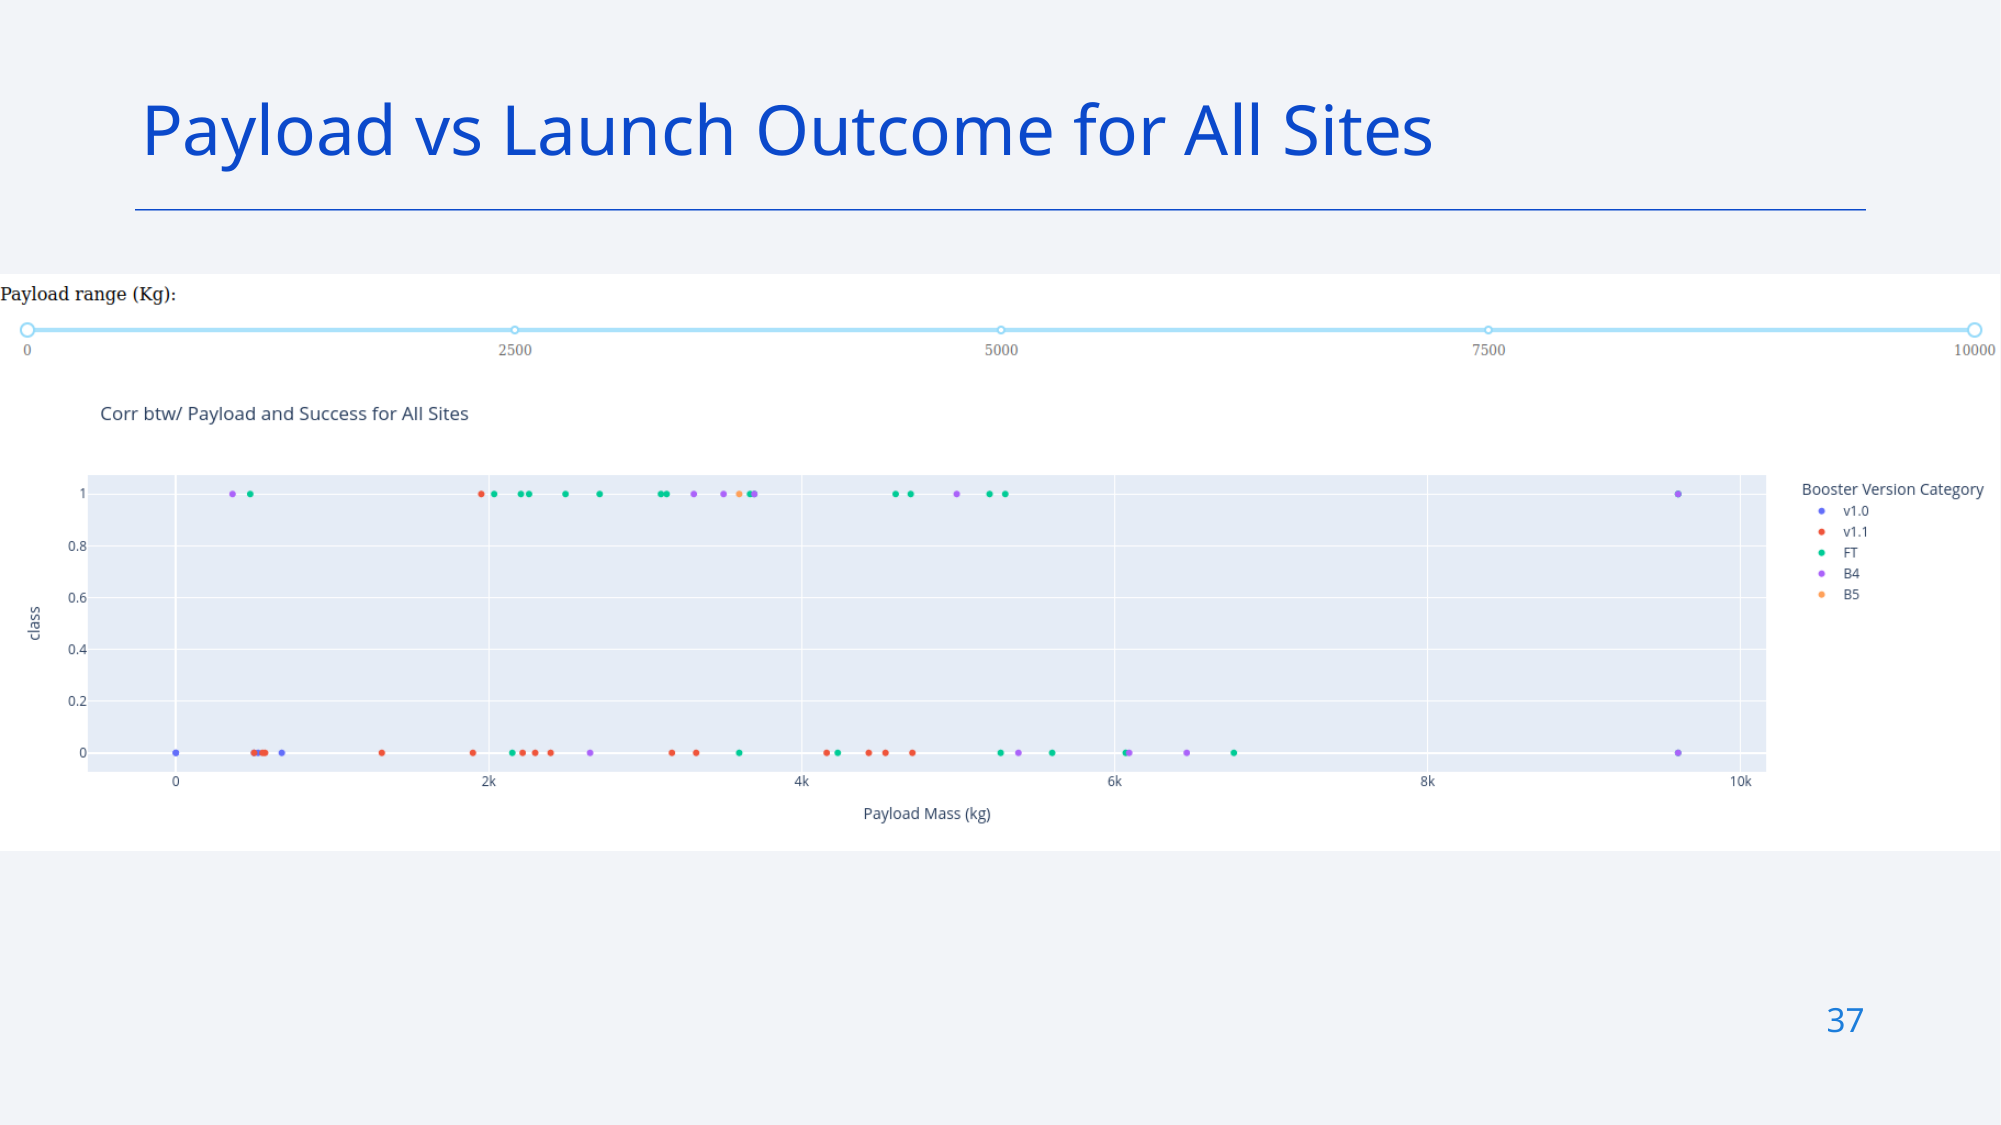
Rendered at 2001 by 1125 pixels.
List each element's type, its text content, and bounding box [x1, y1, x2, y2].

text_box Payload vs Launch Outcome for All Sites [126, 88, 1851, 179]
slide_number 36 [1429, 988, 1880, 1055]
picture [0, 0, 2001, 1125]
